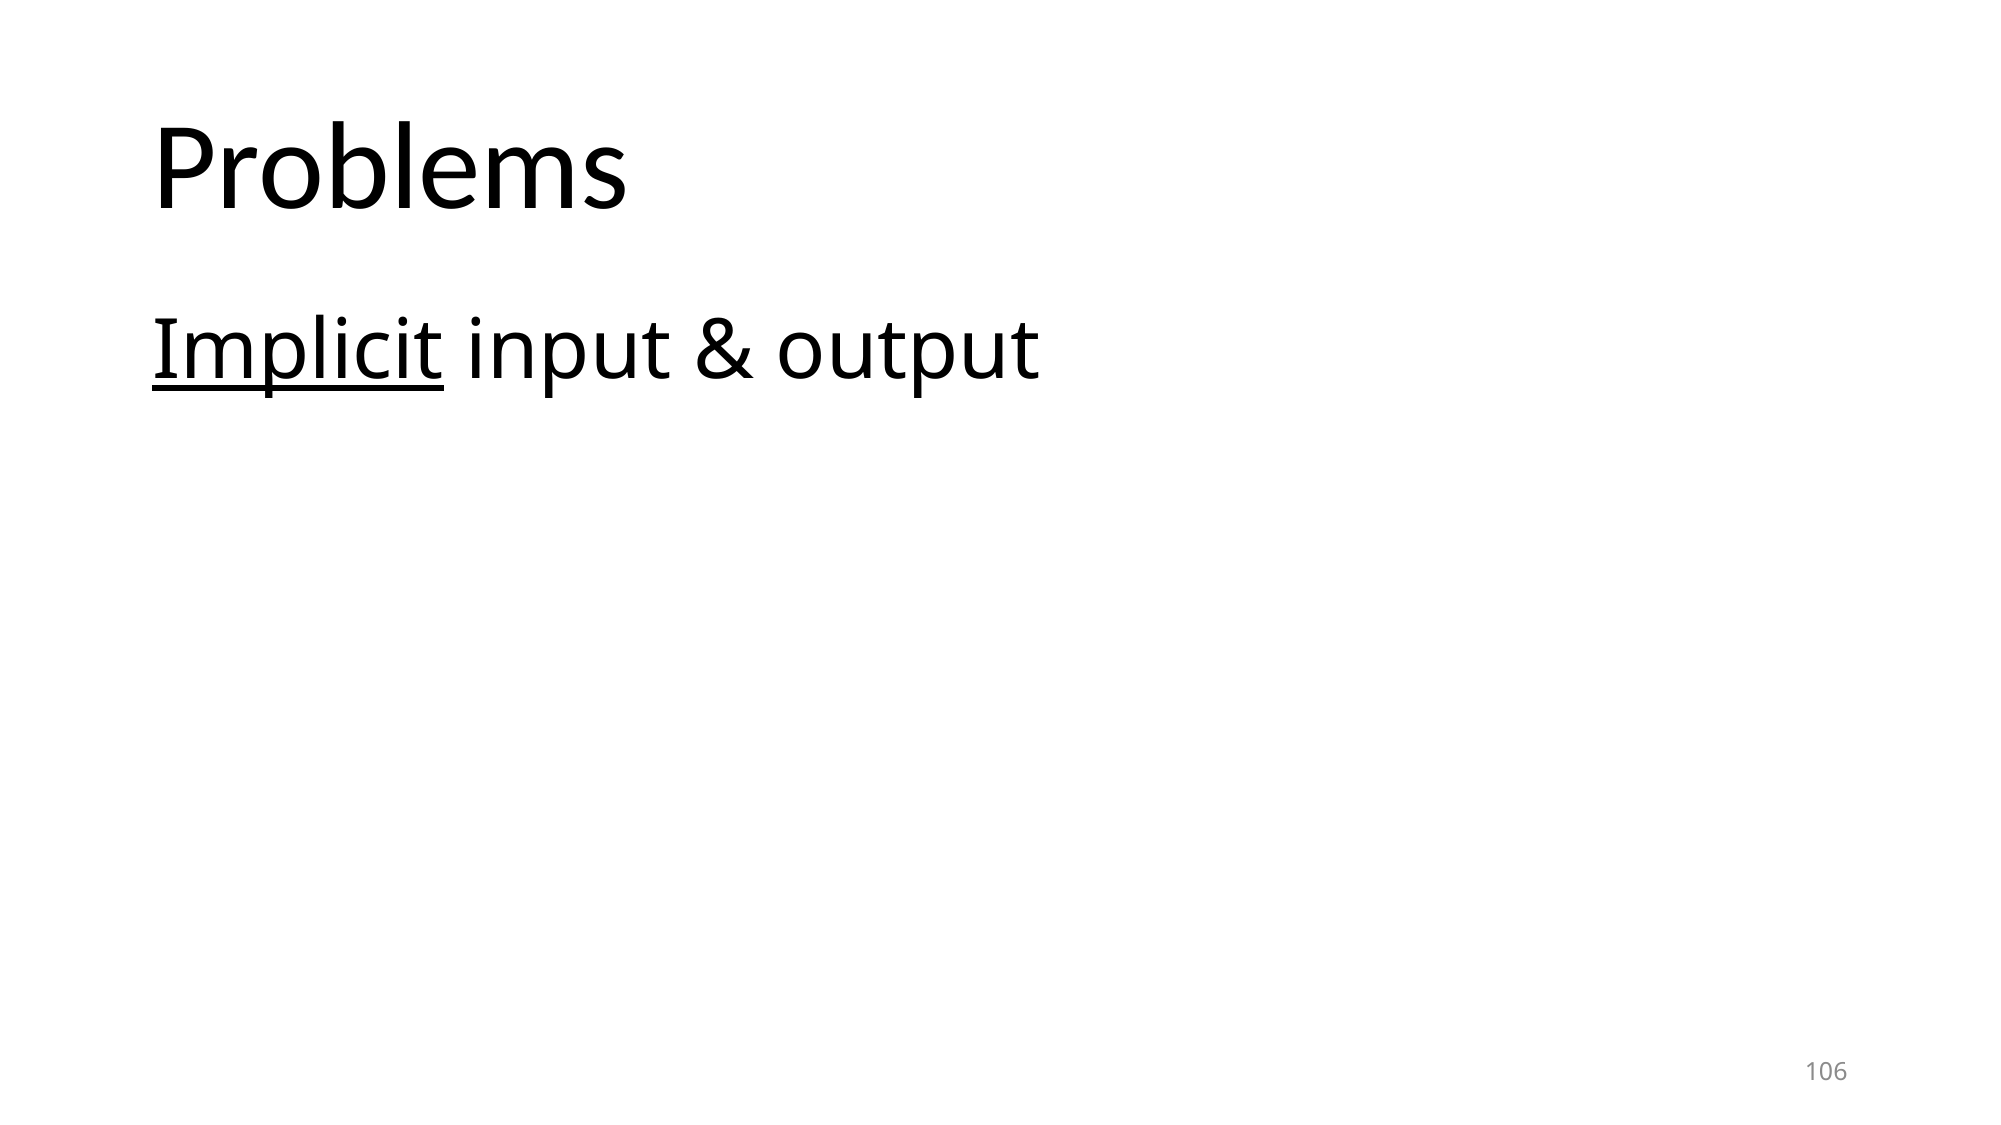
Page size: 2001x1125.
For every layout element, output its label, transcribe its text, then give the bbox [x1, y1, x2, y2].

title Problems [137, 59, 1863, 278]
slide_number 106 [1412, 1042, 1863, 1103]
list Implicit input & output [137, 299, 1863, 1014]
